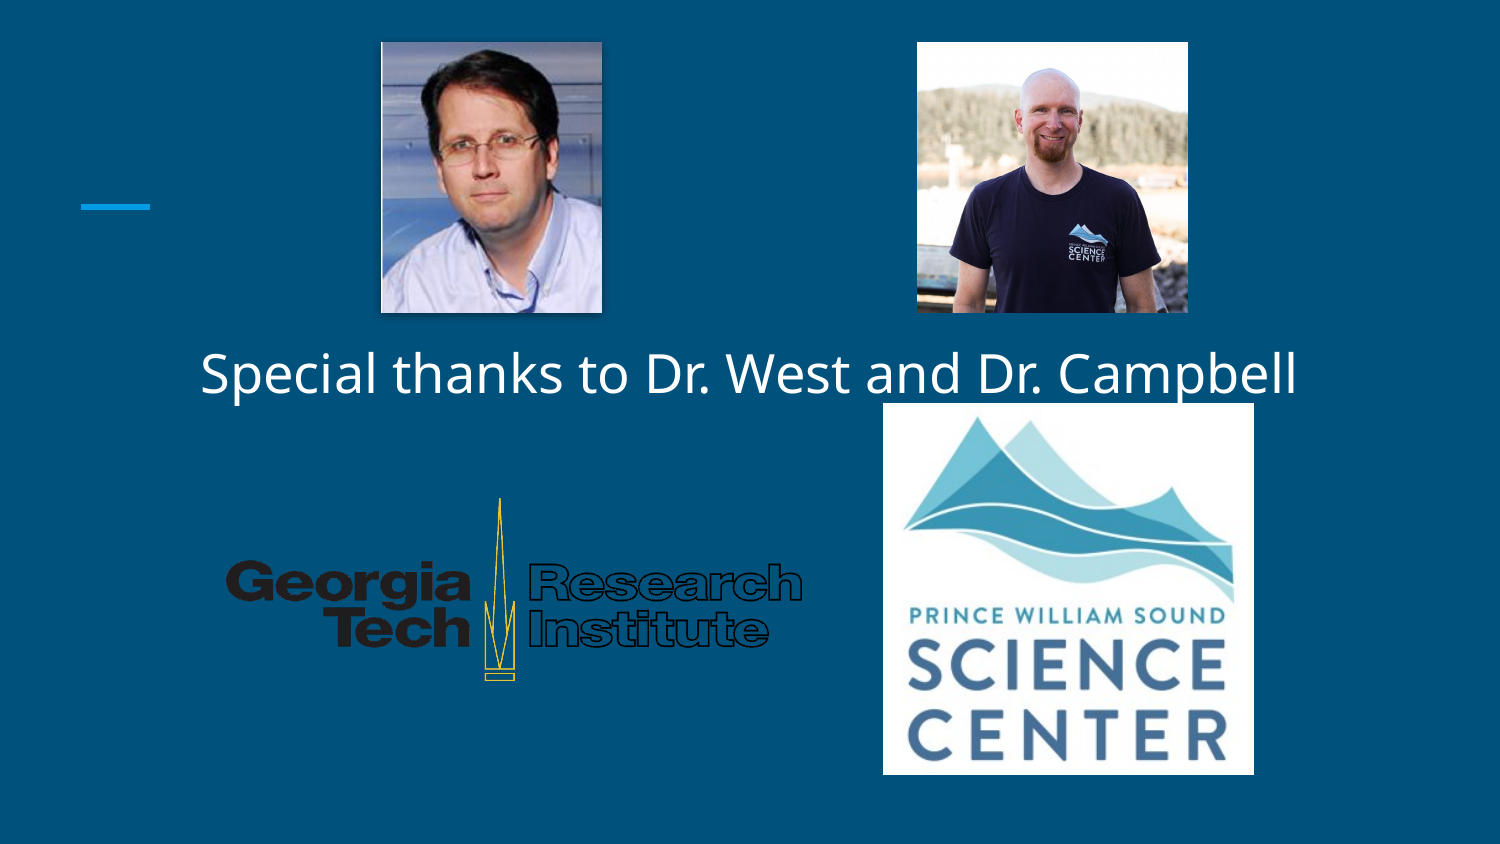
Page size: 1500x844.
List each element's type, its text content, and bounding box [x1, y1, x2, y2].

list Special thanks to Dr. West and Dr. Campbell [63, 309, 1437, 815]
picture [381, 43, 601, 313]
picture [355, 572, 379, 600]
picture [884, 403, 1253, 774]
picture [381, 572, 416, 609]
picture [316, 572, 352, 600]
picture [324, 608, 365, 646]
picture [422, 562, 432, 567]
picture [485, 673, 514, 680]
picture [506, 621, 510, 633]
picture [277, 572, 313, 600]
picture [918, 43, 1187, 312]
picture [356, 618, 392, 647]
picture [436, 572, 470, 600]
picture [435, 608, 469, 646]
picture [227, 561, 272, 600]
picture [422, 573, 432, 600]
picture [396, 618, 431, 647]
